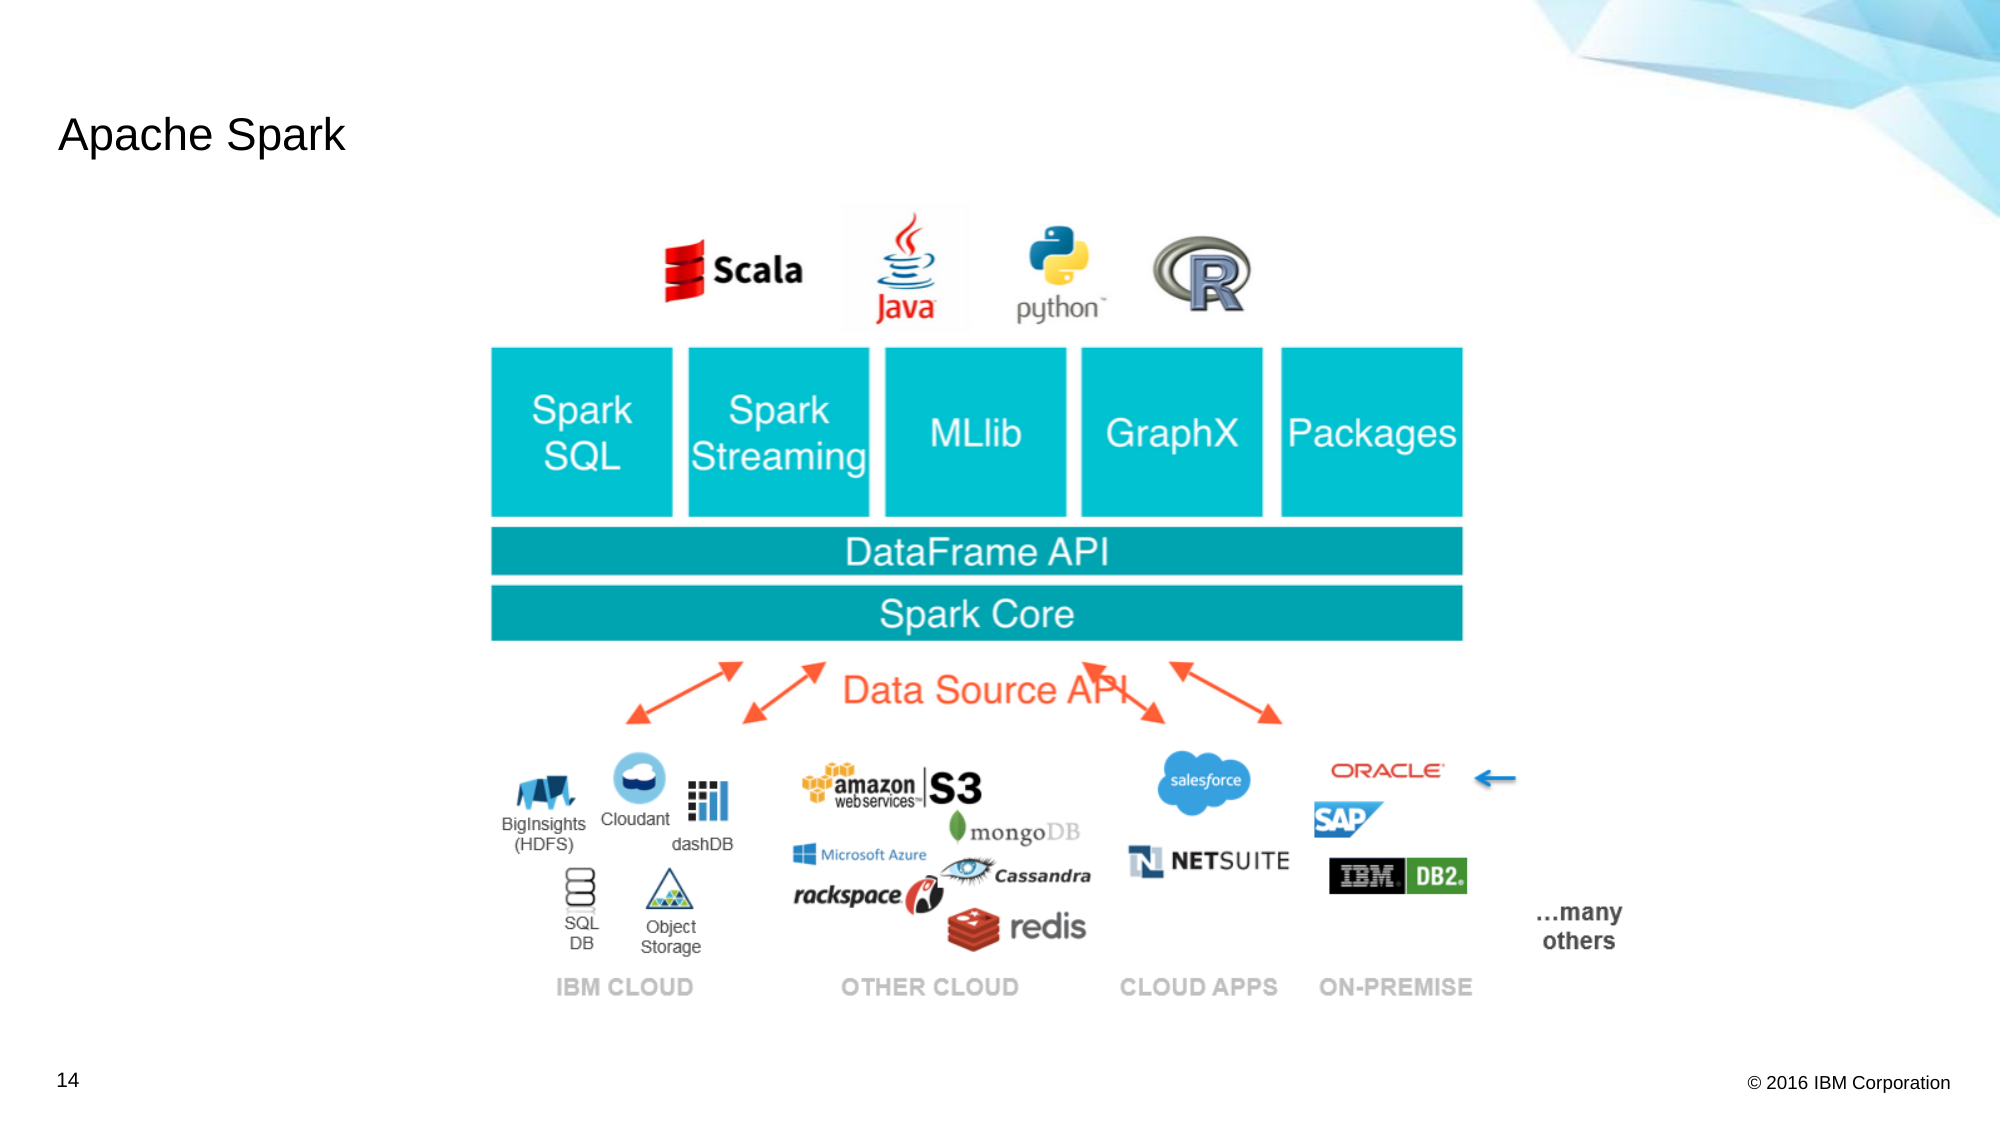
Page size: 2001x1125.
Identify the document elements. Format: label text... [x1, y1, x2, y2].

title Apache Spark [58, 97, 1928, 263]
picture [0, 0, 2000, 1125]
